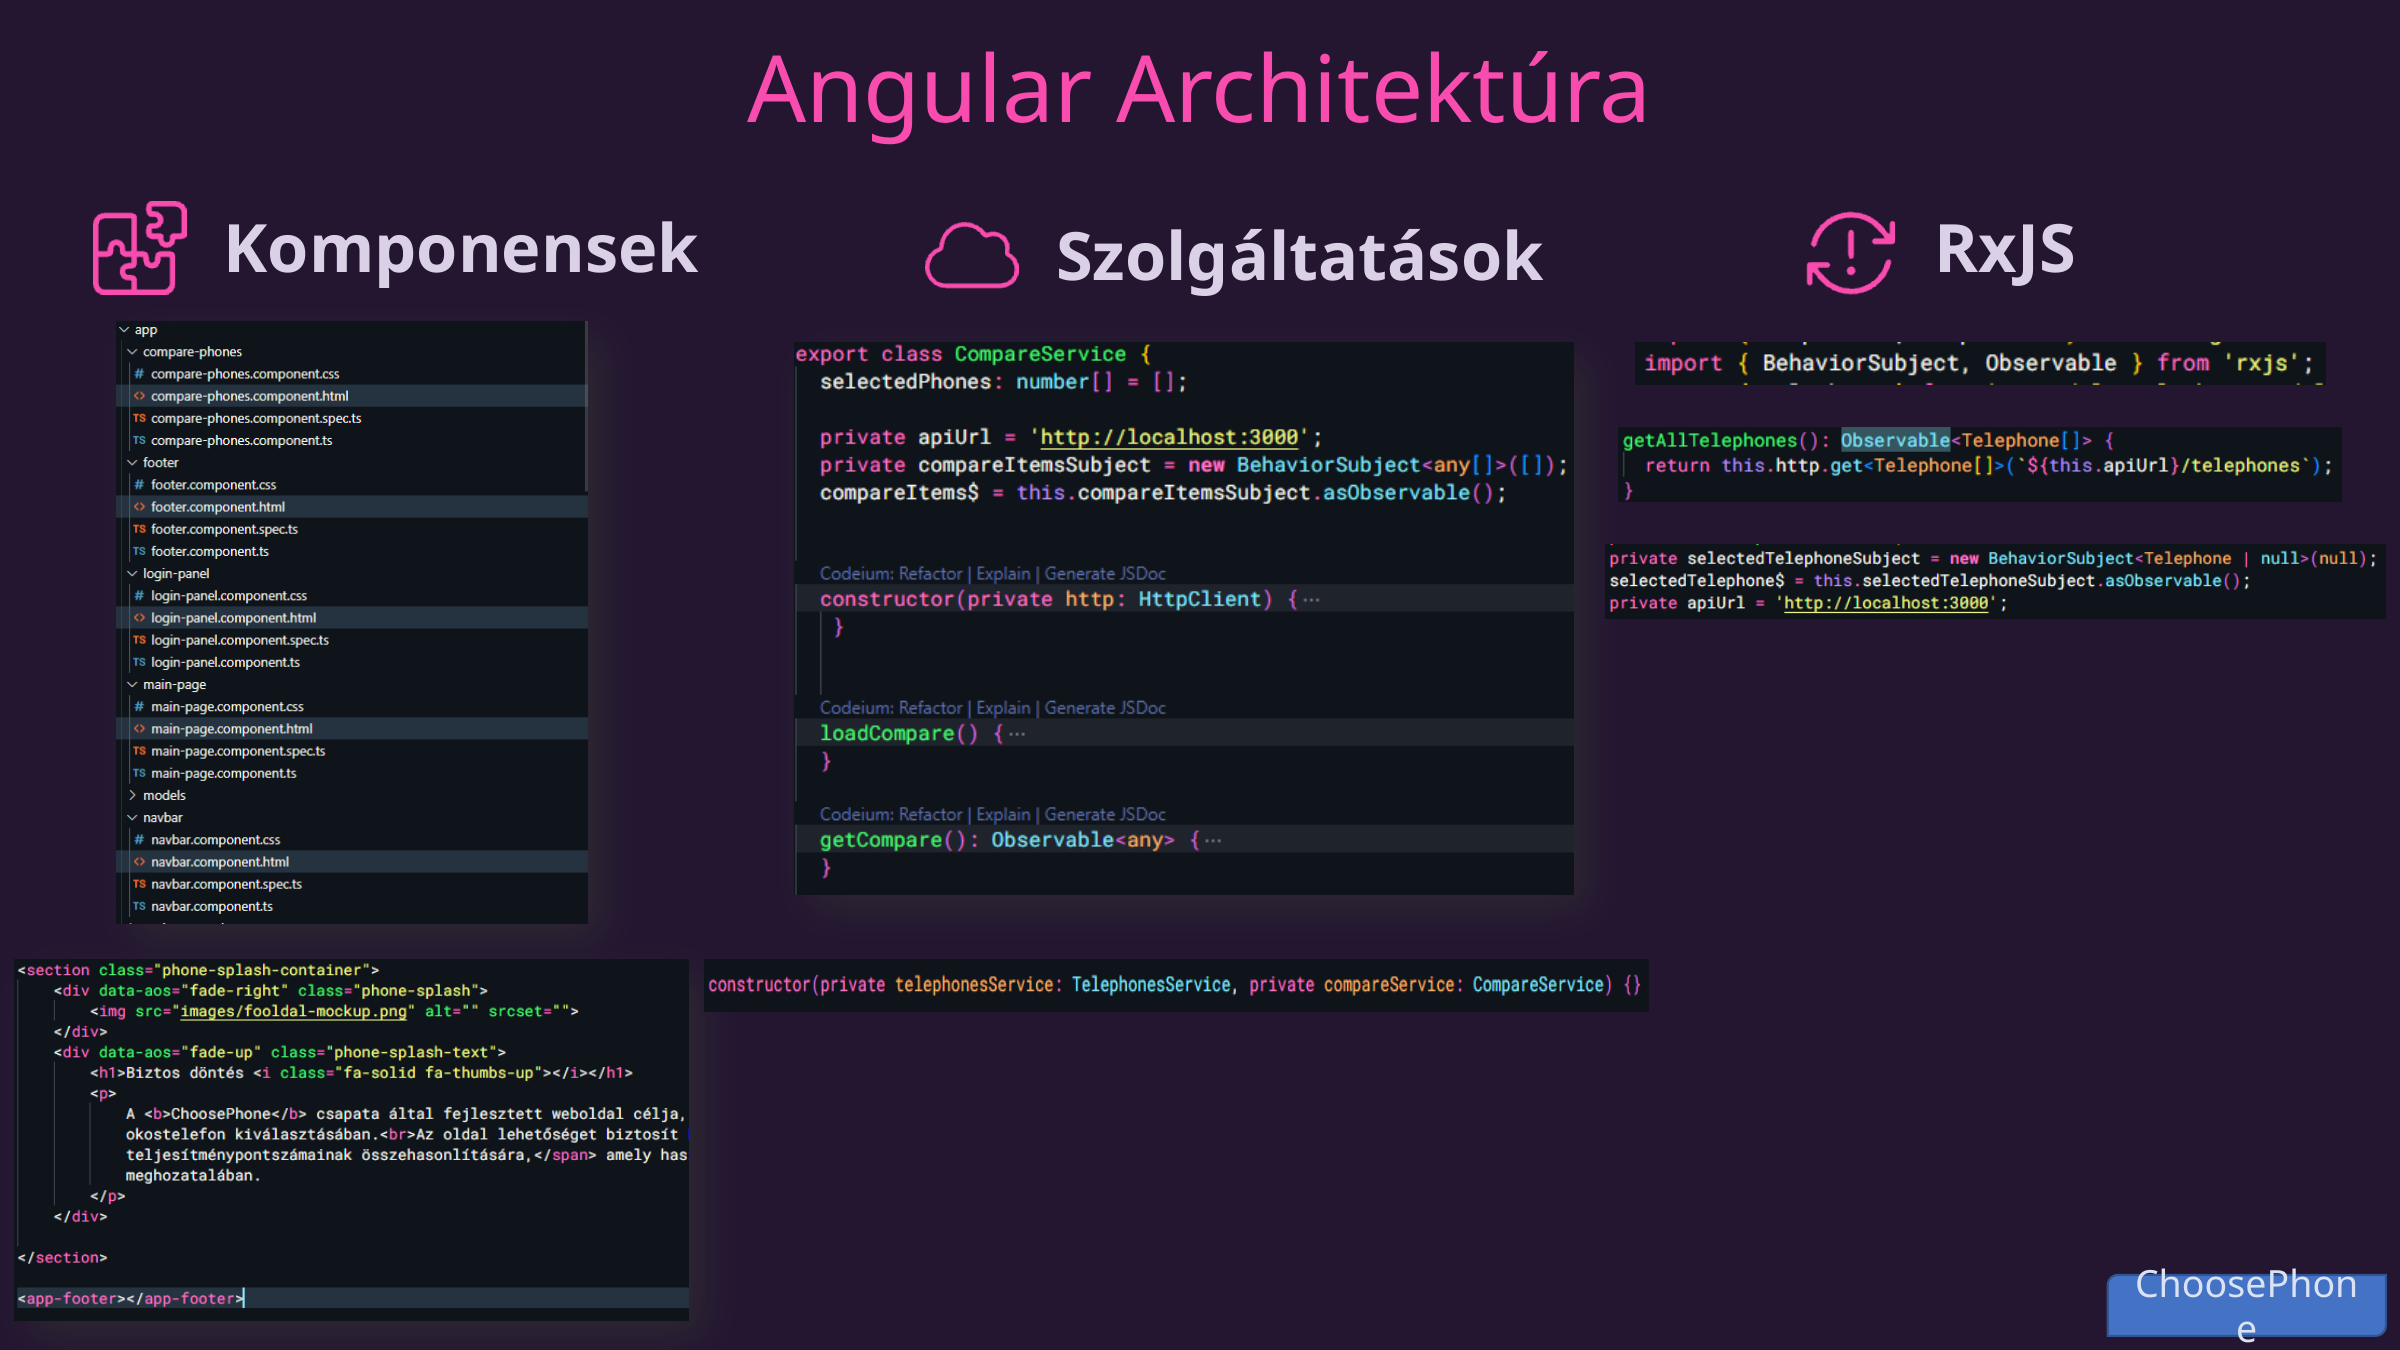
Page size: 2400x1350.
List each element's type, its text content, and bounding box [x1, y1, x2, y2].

picture [116, 321, 588, 924]
picture [1634, 342, 2326, 385]
text_box RxJS [1934, 228, 2400, 287]
text_box Angular Architektúra [734, 25, 1666, 142]
picture [93, 201, 187, 295]
picture [1804, 206, 1898, 300]
picture [704, 959, 1649, 1012]
picture [14, 959, 689, 1321]
text_box Komponensek [223, 228, 689, 287]
picture [1618, 427, 2342, 502]
text_box ChoosePhone [2106, 1273, 2387, 1337]
picture [925, 208, 1019, 302]
picture [1605, 544, 2386, 619]
picture [2106, 1271, 2389, 1339]
picture [794, 342, 1574, 895]
text_box Szolgáltatások [1056, 236, 1522, 295]
